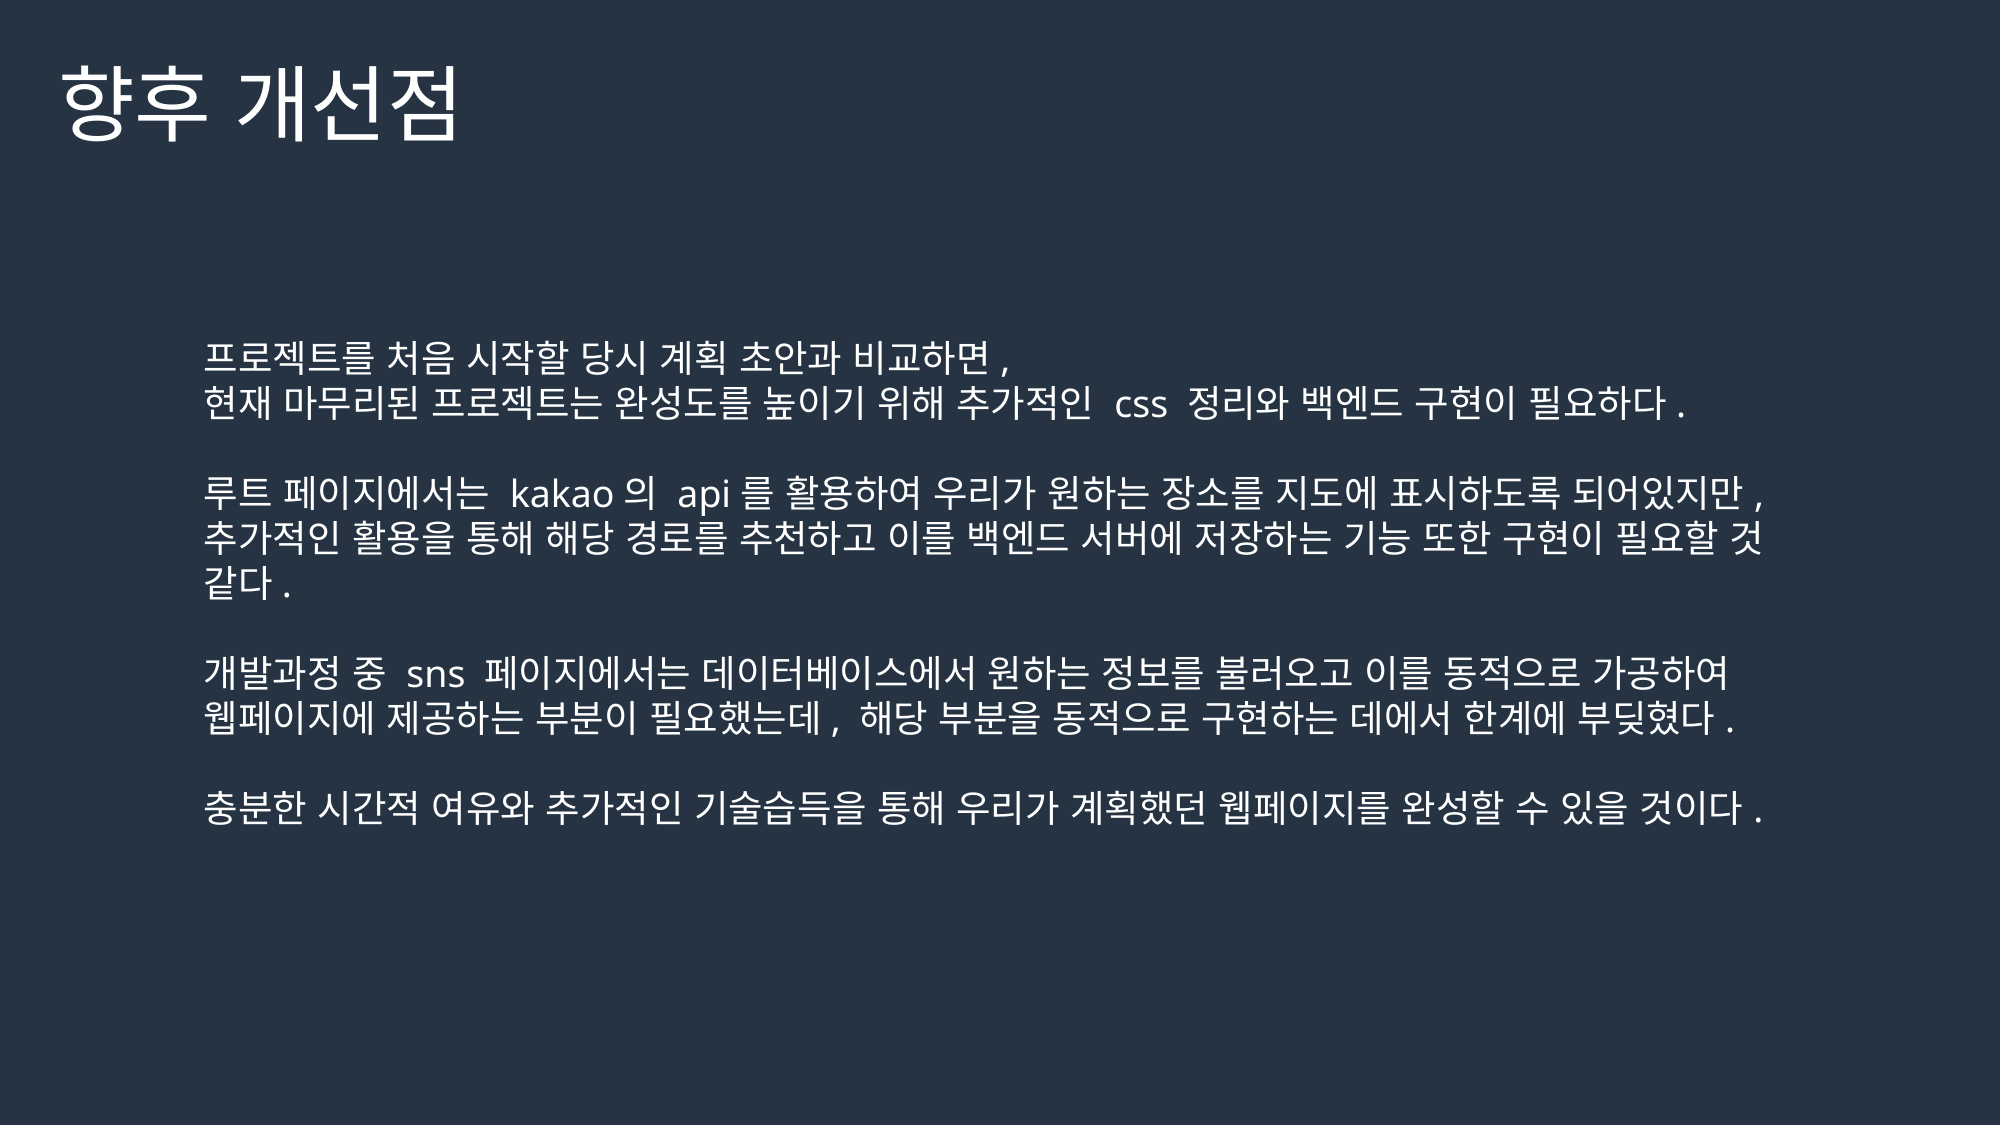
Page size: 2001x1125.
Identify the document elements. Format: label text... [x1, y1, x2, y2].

text_box 프로젝트를 처음 시작할 당시 계획 초안과 비교하면, 현재 마무리된 프로젝트는 완성도를 높이기 위해 추가적인 css 정리와 백엔드 구현이 필요하다. 루트 페이지에서는 kakao의 api를 활용하여 우리가 원하는 장소를 지도에 표시하도록 되어있지만, 추가적인 활용을 통해 해당 경로를 추천하고 이를 백엔드 서버에 저장하는 기능 또한 구현이 필요할 것 같다. 개발과정 중 sns 페이지에서는 데이터베이스에서 원하는 정보를 불러오고 이를 동적으로 가공하여 웹페이지에 제공하는 부분이 필요했는데, 해당 부분을 동적으로 구현하는 데에서 한계에 부딪혔다. 충분한 시간적 여유와 추가적인 기술습득을 통해 우리가 계획했던 웹페이지를 완성할 수 있을 것이다. [189, 327, 1811, 838]
title 향후 개선점 [0, 0, 703, 218]
